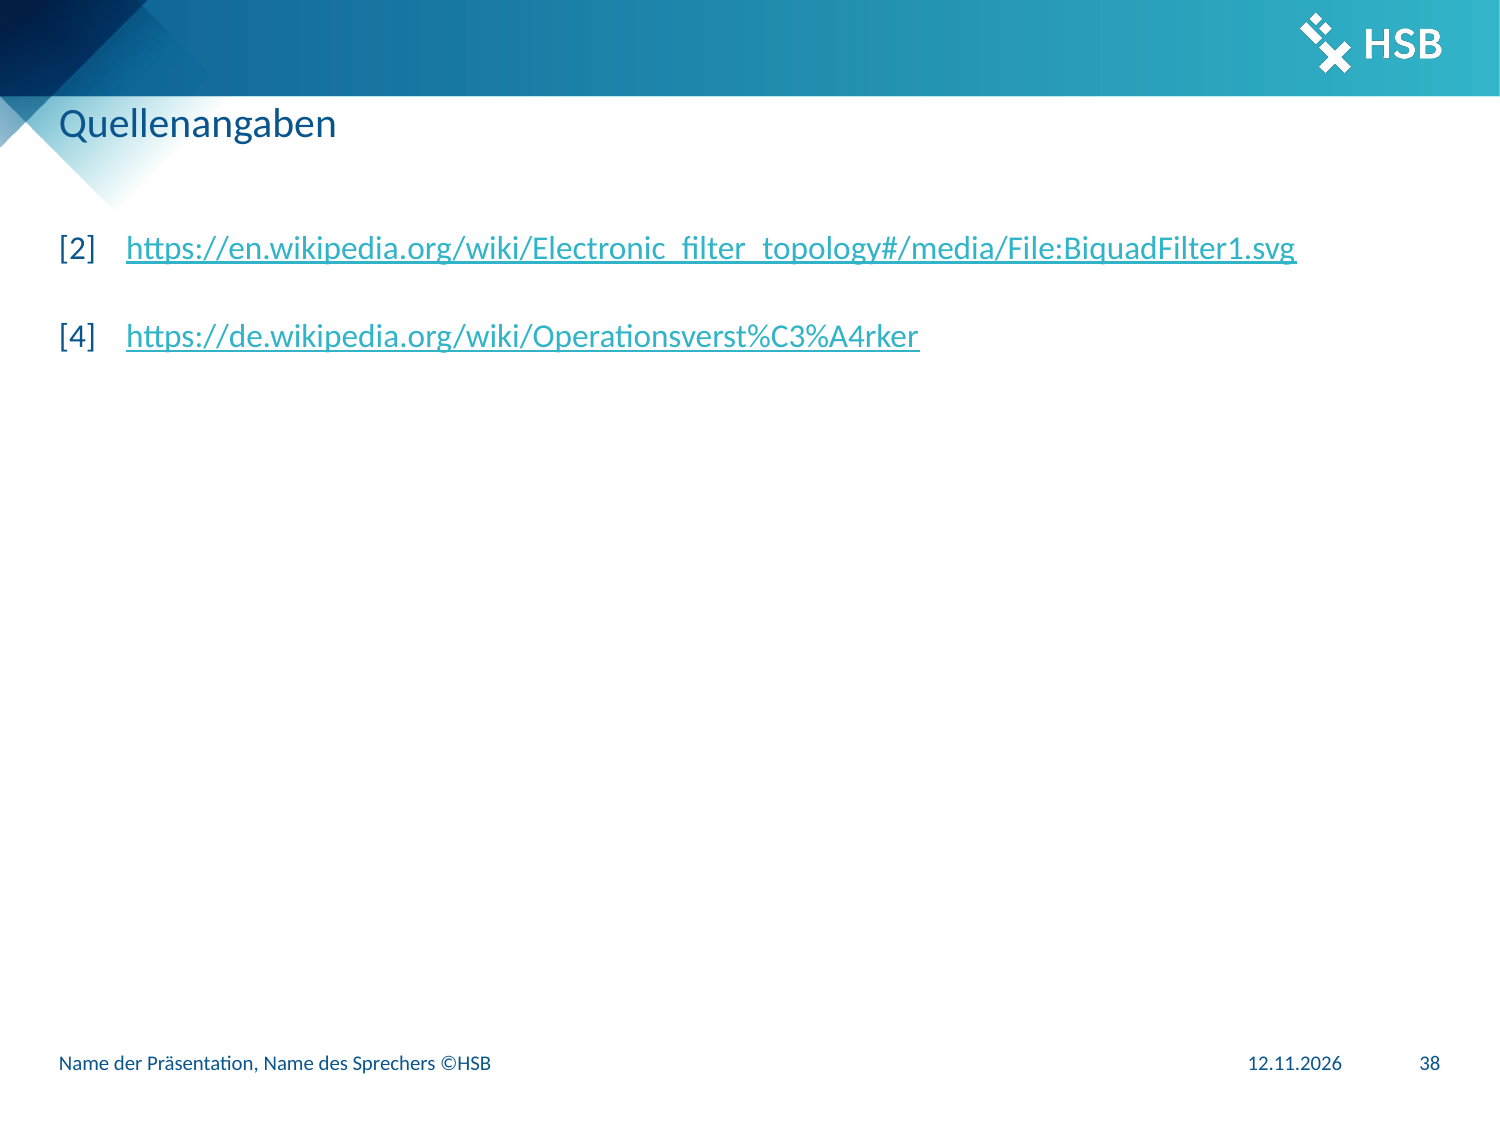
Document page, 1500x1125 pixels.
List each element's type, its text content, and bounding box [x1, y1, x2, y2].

picture [0, 0, 1500, 1125]
title Quellenangaben [58, 95, 1441, 197]
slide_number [1216, 1048, 1343, 1077]
list [2] https://en.wikipedia.org/wiki/Electronic_filter_topology#/media/File:BiquadFilter1.svg [4] https://de.wikipedia.org/wiki/Operationsverst%C3%A4rker [58, 225, 1441, 1012]
footer Name der Präsentation, Name des Sprechers ©HSB [58, 1048, 1176, 1077]
slide_number 38 [1376, 1048, 1441, 1077]
